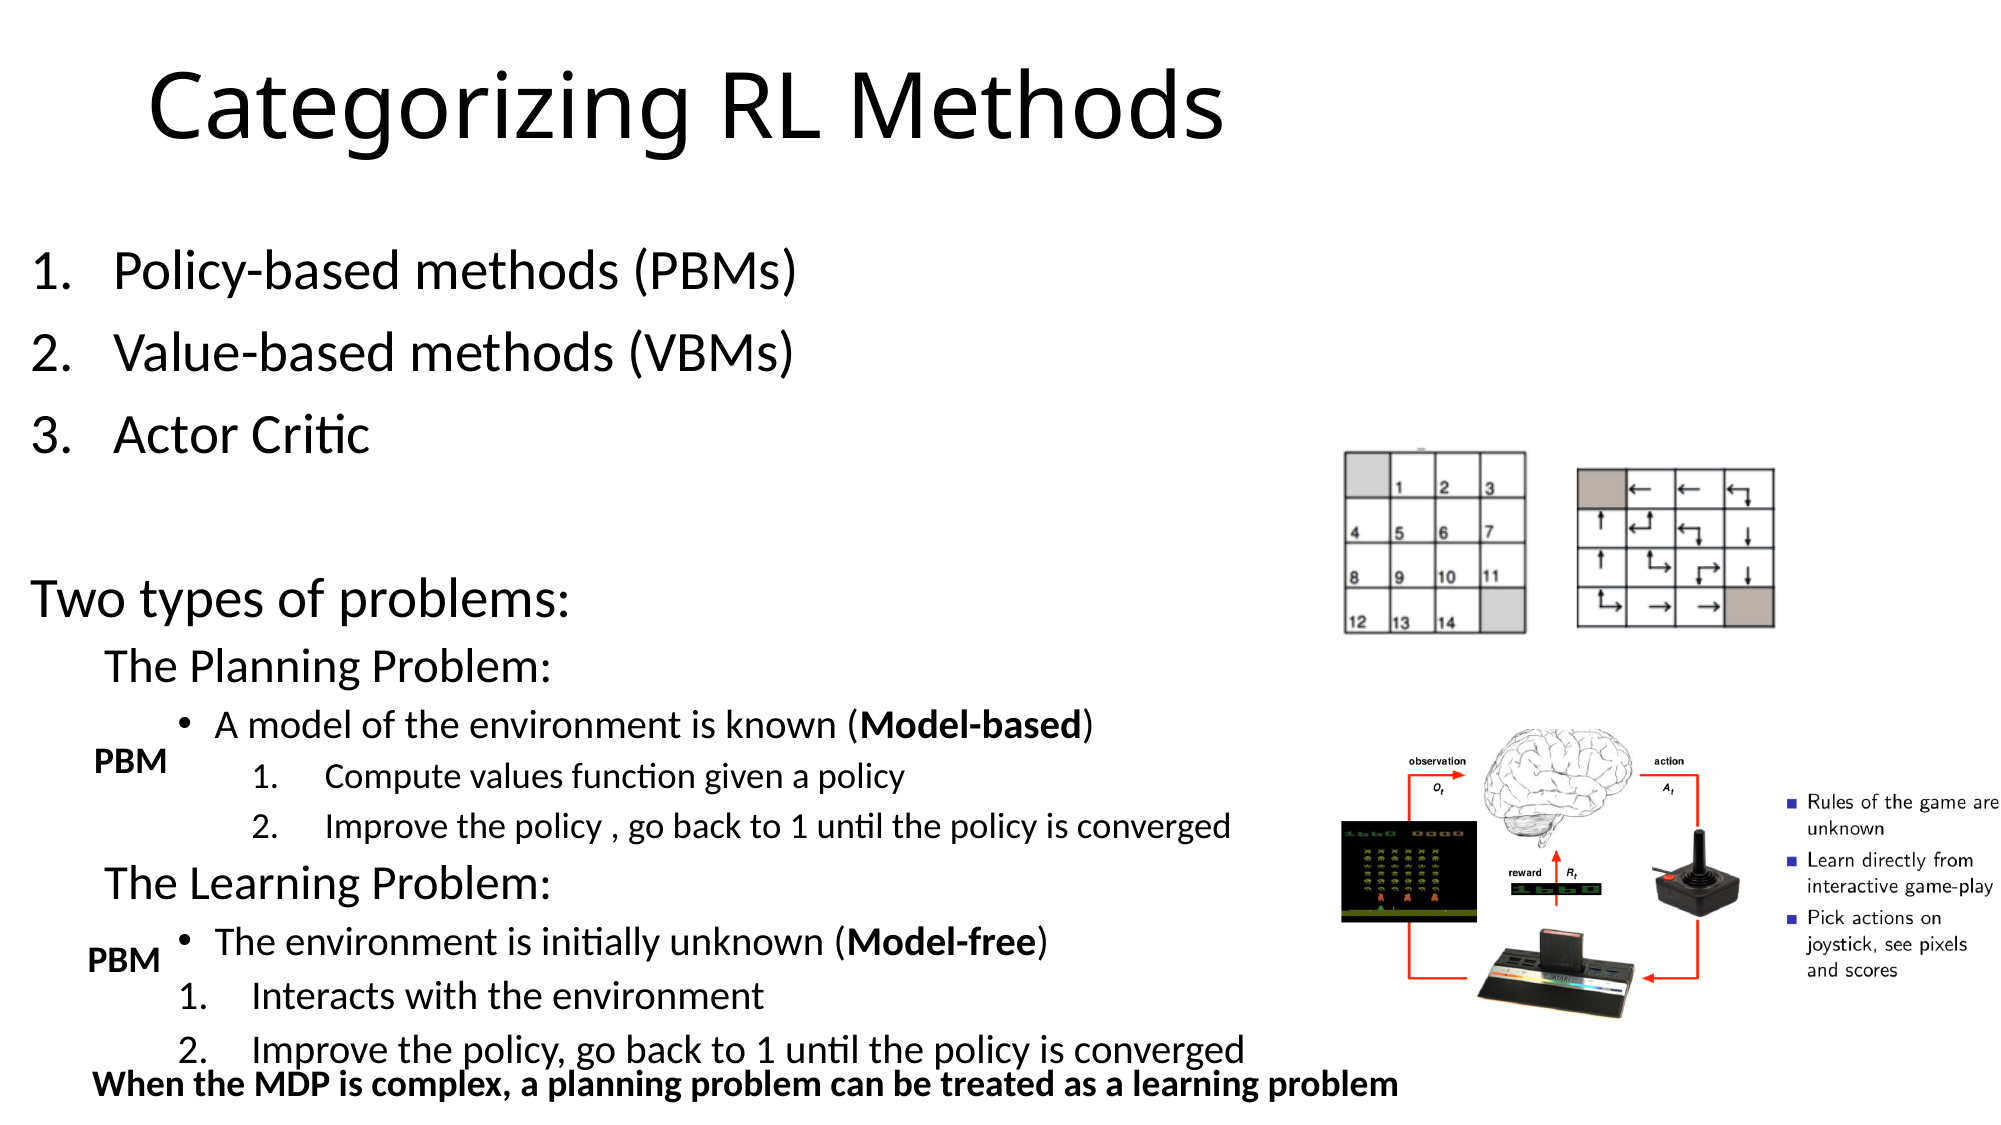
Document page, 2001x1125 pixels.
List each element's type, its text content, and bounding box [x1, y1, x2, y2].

text_box PBM [72, 927, 177, 988]
picture [1326, 438, 1540, 645]
text_box When the MDP is complex, a planning problem can be treated as a learning problem [77, 1051, 1417, 1112]
picture [1576, 464, 1777, 630]
text_box PBM [79, 729, 183, 789]
picture [1325, 729, 2000, 1037]
list Policy-based methods (PBMs) Value-based methods (VBMs) Actor Critic Two types of problems: The Planning Problem: A model of the environment is known (Model-based) Compute values function given a policy Improve the policy , go back to 1 until the policy is converged The Learning Problem: The environment is initially unknown (Model-free) Interacts with the environment Improve the policy, go back to 1 until the policy is converged [15, 232, 1741, 1086]
title Categorizing RL Methods [131, 0, 1857, 219]
